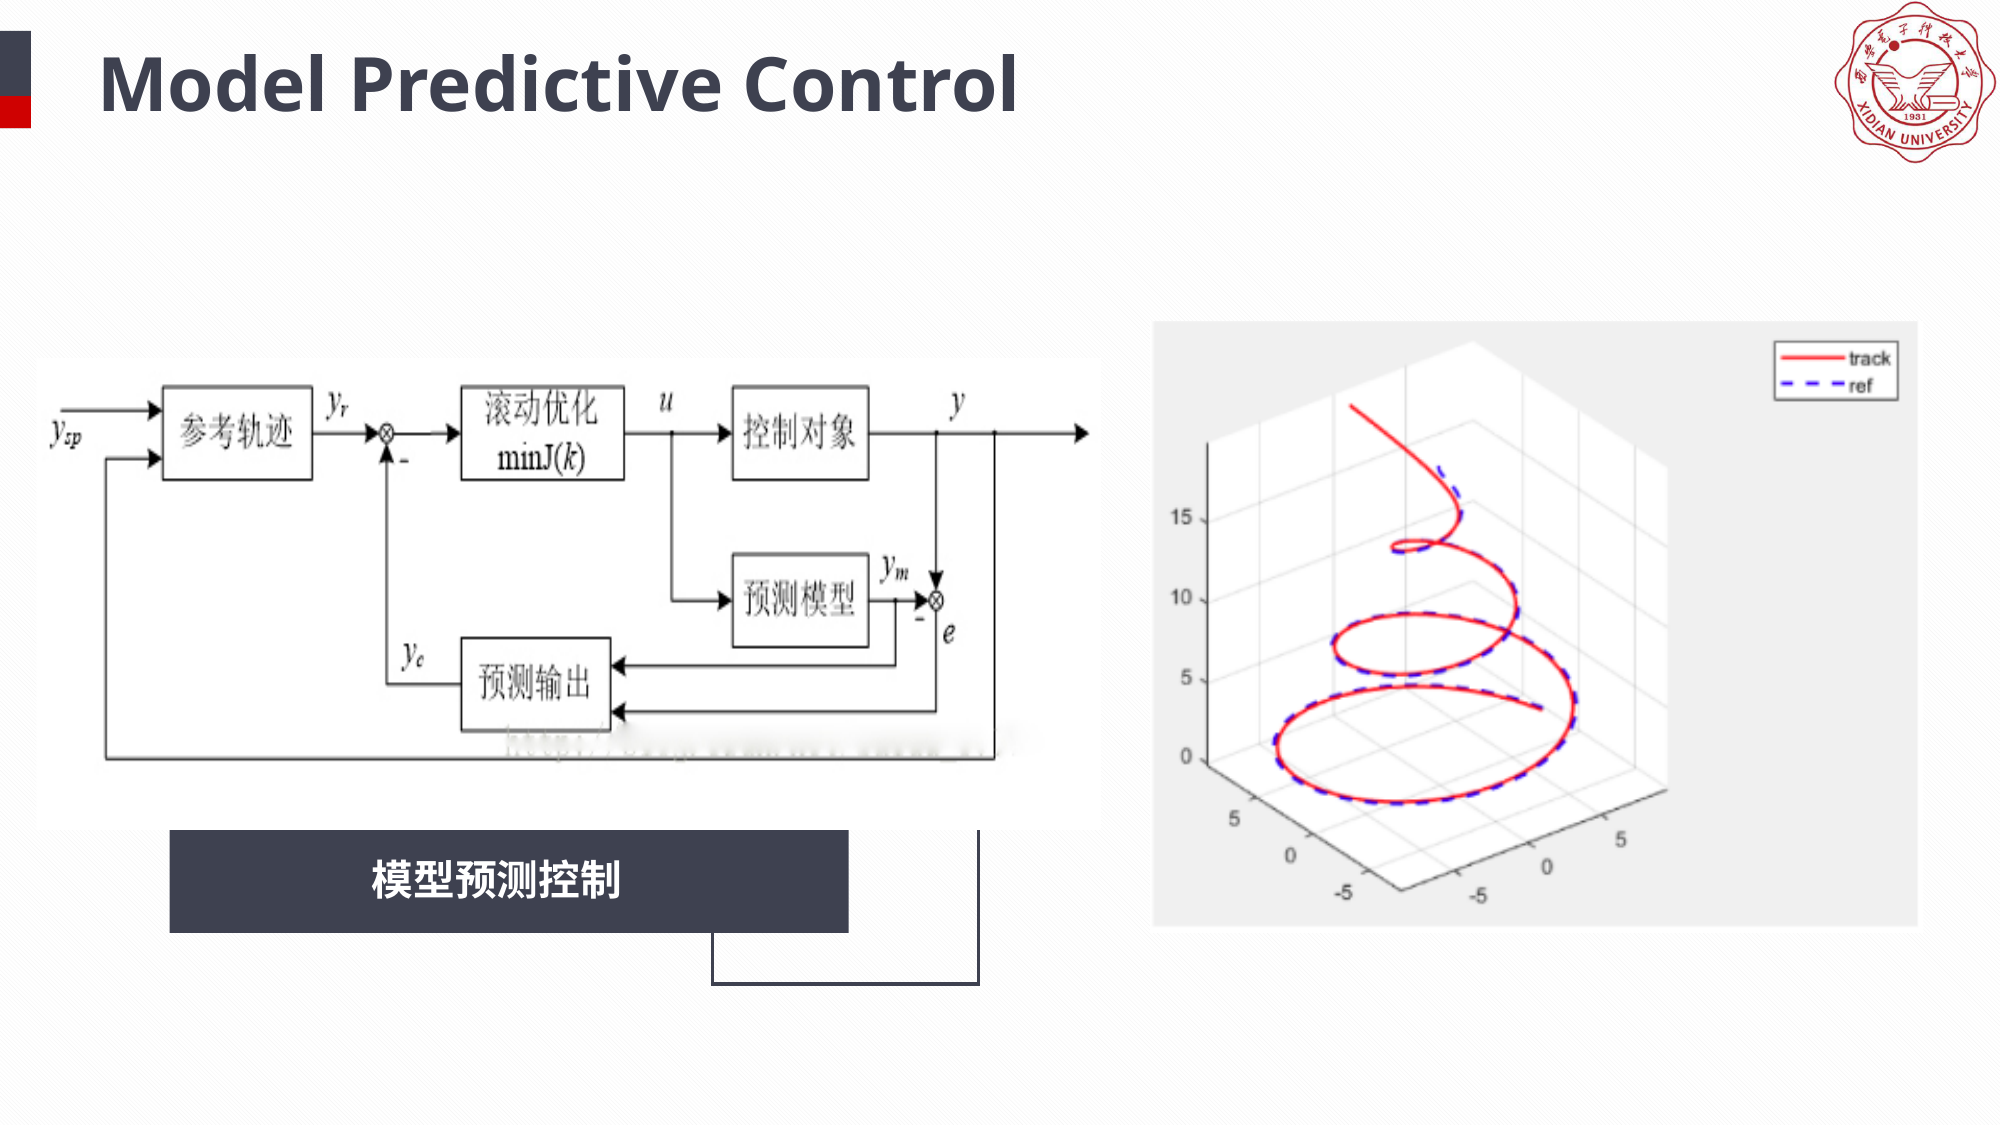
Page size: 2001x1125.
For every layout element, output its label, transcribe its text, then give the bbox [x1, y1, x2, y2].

text_box Model Predictive Control [82, 29, 1037, 134]
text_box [0, 30, 31, 129]
picture [1832, 0, 1998, 165]
picture [1150, 321, 1924, 933]
picture [36, 358, 1101, 836]
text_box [150, 836, 979, 984]
